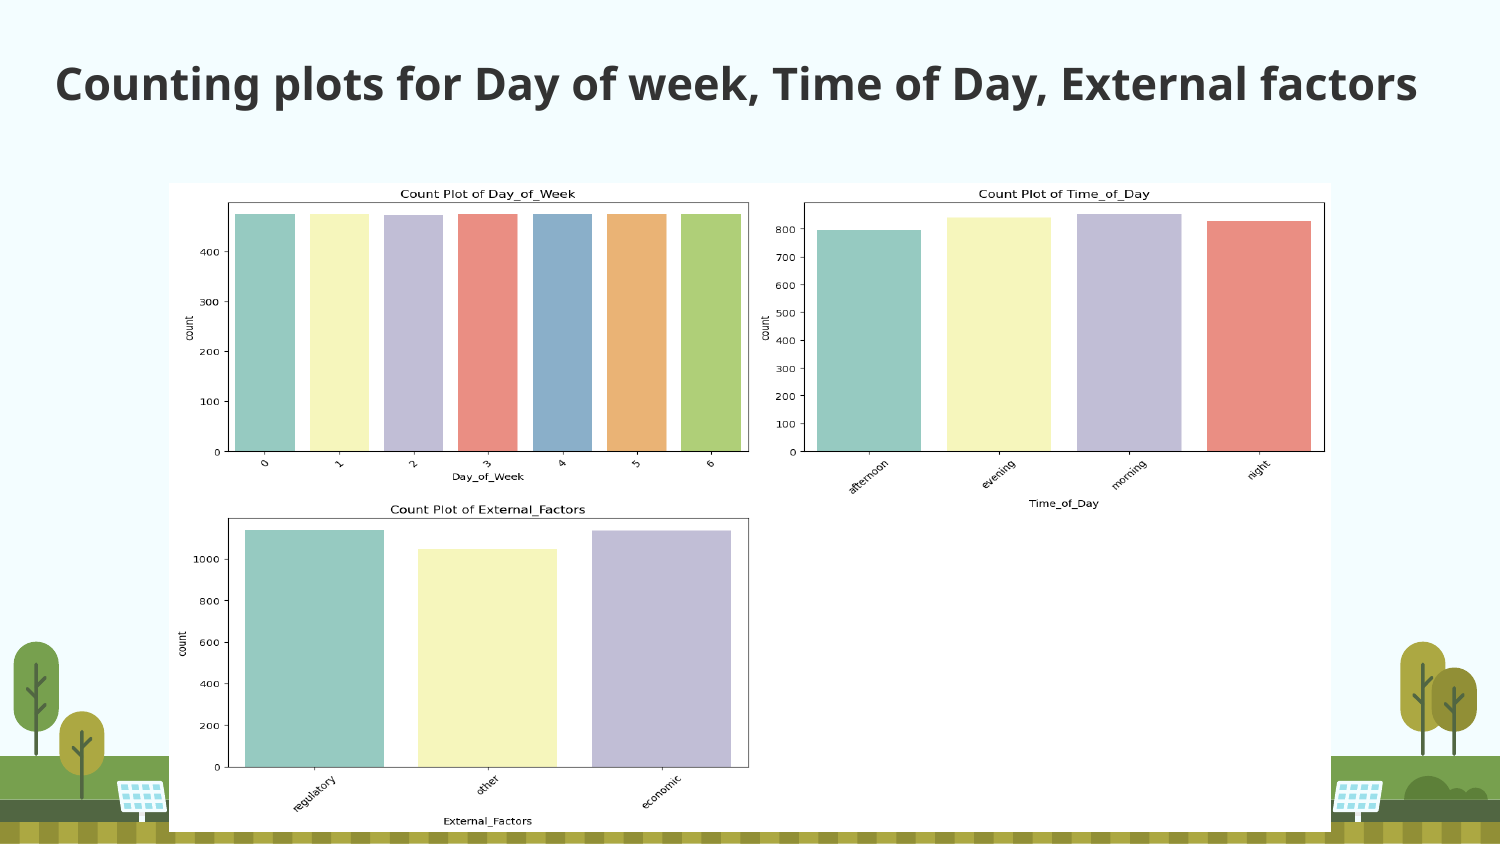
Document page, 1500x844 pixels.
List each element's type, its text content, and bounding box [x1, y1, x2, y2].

title Counting plots for Day of week, Time of Day, External factors [33, 37, 1440, 157]
picture [168, 183, 1332, 833]
